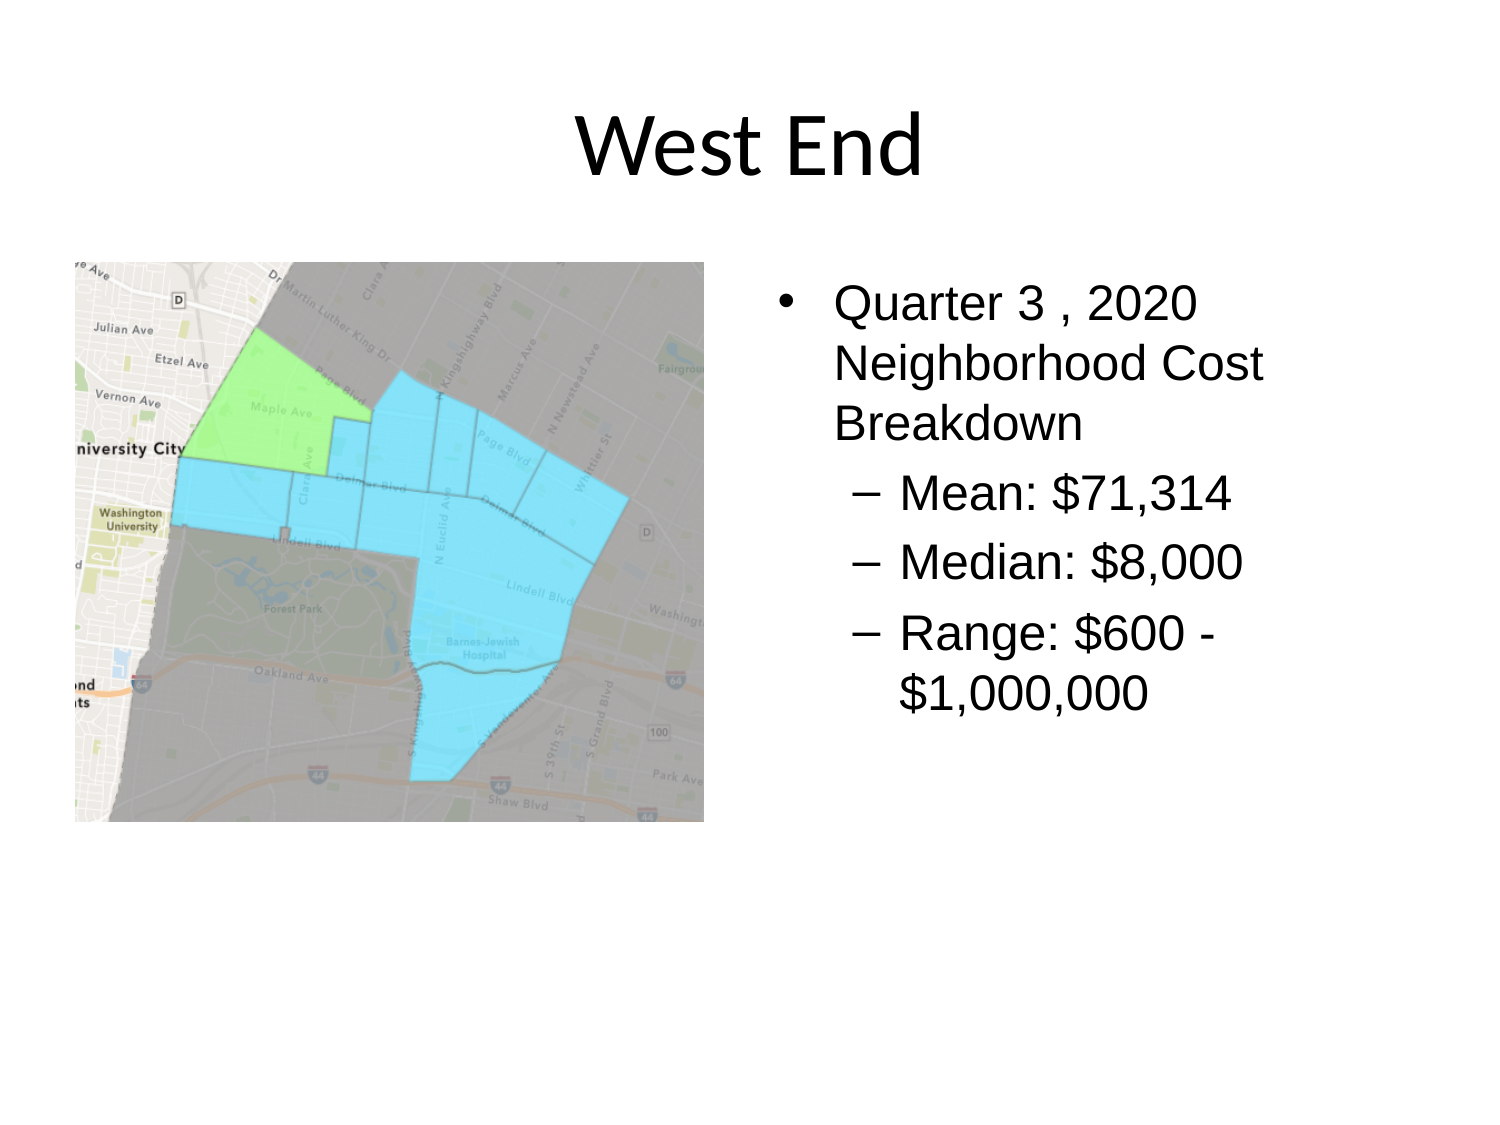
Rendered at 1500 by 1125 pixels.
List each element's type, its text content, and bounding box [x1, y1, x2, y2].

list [74, 262, 704, 823]
list Quarter 3 , 2020 Neighborhood Cost Breakdown Mean: $71,314 Median: $8,000 Range: $600 - $1,000,000 [762, 262, 1425, 1005]
title West End [75, 45, 1425, 233]
